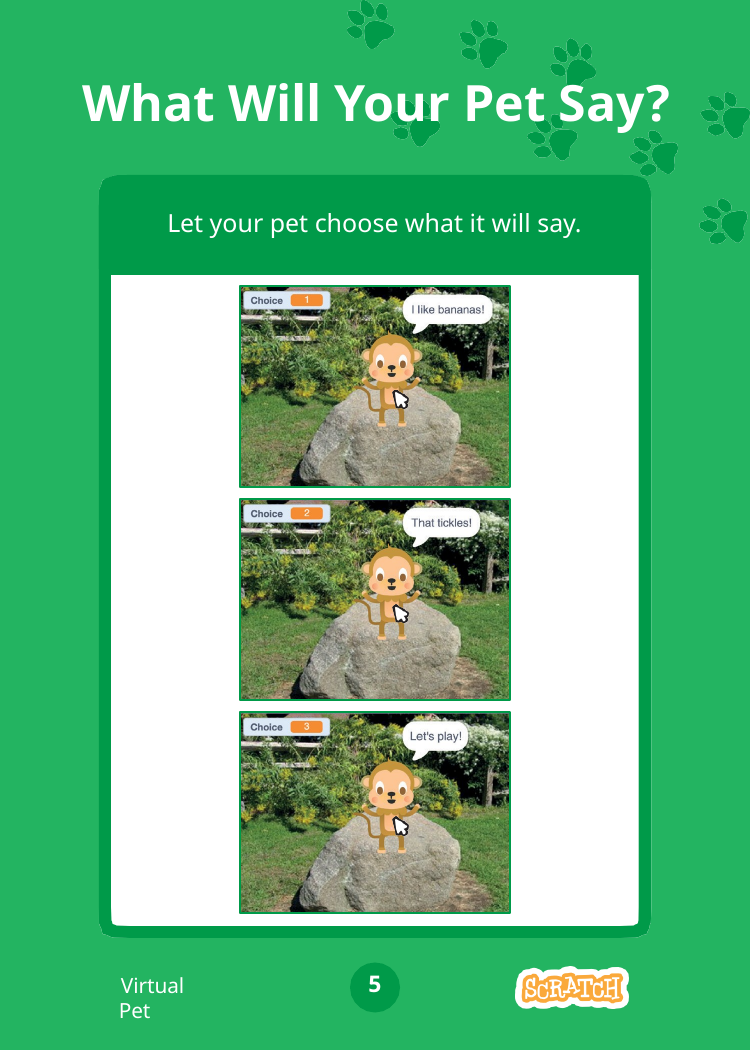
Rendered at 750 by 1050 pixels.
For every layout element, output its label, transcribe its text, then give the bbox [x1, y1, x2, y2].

text_box [239, 499, 511, 701]
text_box Let your pet choose what it will say. [118, 207, 630, 258]
text_box [239, 712, 511, 914]
text_box 5 [366, 969, 384, 997]
text_box [0, 0, 750, 1050]
title What Will Your Pet Say? [26, 71, 724, 146]
text_box [98, 0, 750, 938]
text_box [105, 181, 645, 269]
text_box [392, 390, 409, 409]
text_box [392, 816, 409, 836]
text_box [239, 286, 511, 488]
text_box Virtual Pet [118, 972, 222, 996]
text_box [515, 966, 629, 1009]
text_box [350, 962, 401, 1013]
text_box [392, 604, 409, 623]
